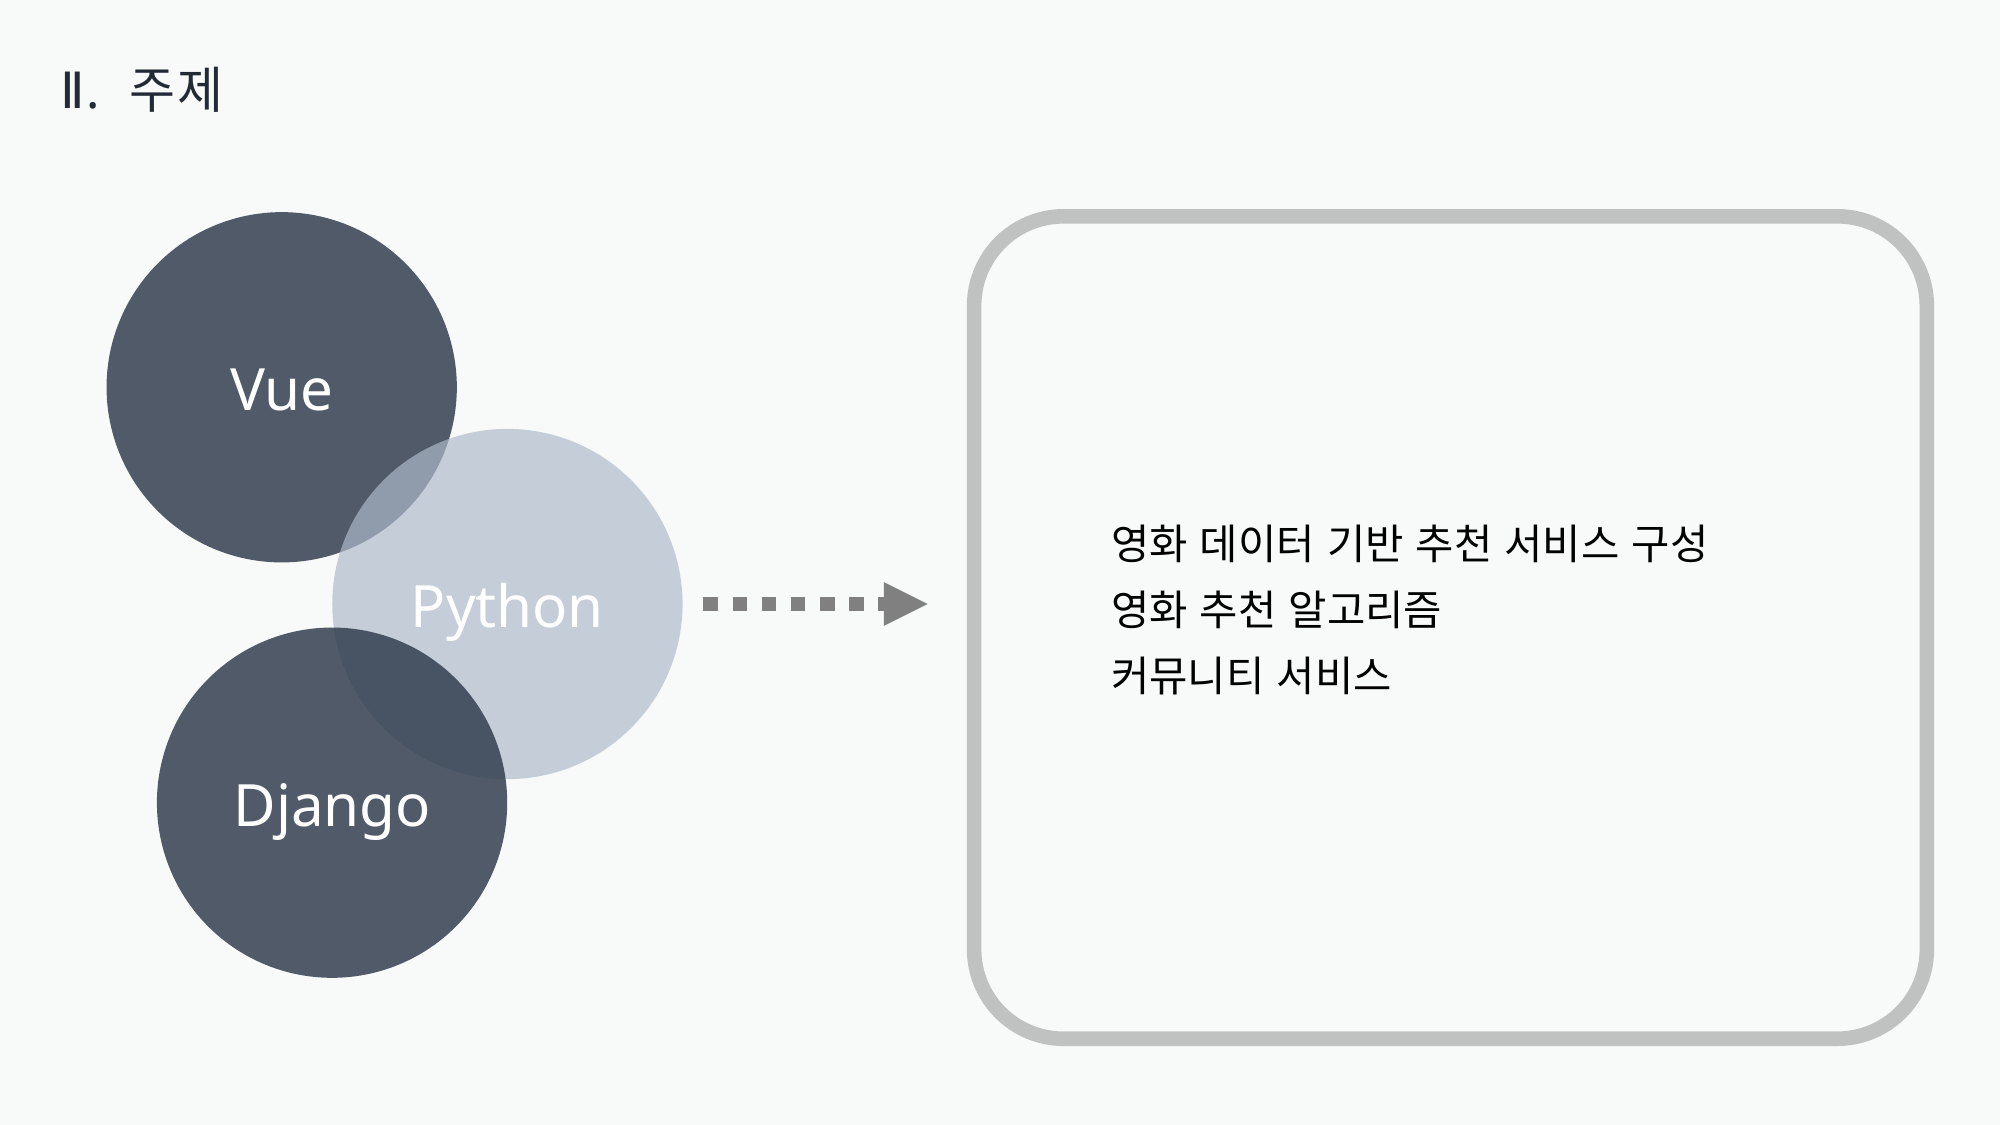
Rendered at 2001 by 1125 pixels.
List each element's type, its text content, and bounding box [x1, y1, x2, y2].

text_box Django [155, 626, 509, 979]
text_box [973, 215, 1928, 1040]
text_box Python [331, 427, 684, 781]
text_box 영화 데이터 기반 추천 서비스 구성 영화 추천 알고리즘 커뮤니티 서비스 [1095, 516, 1826, 786]
text_box Vue [105, 211, 458, 564]
text_box Ⅱ. 주제 [45, 50, 619, 126]
